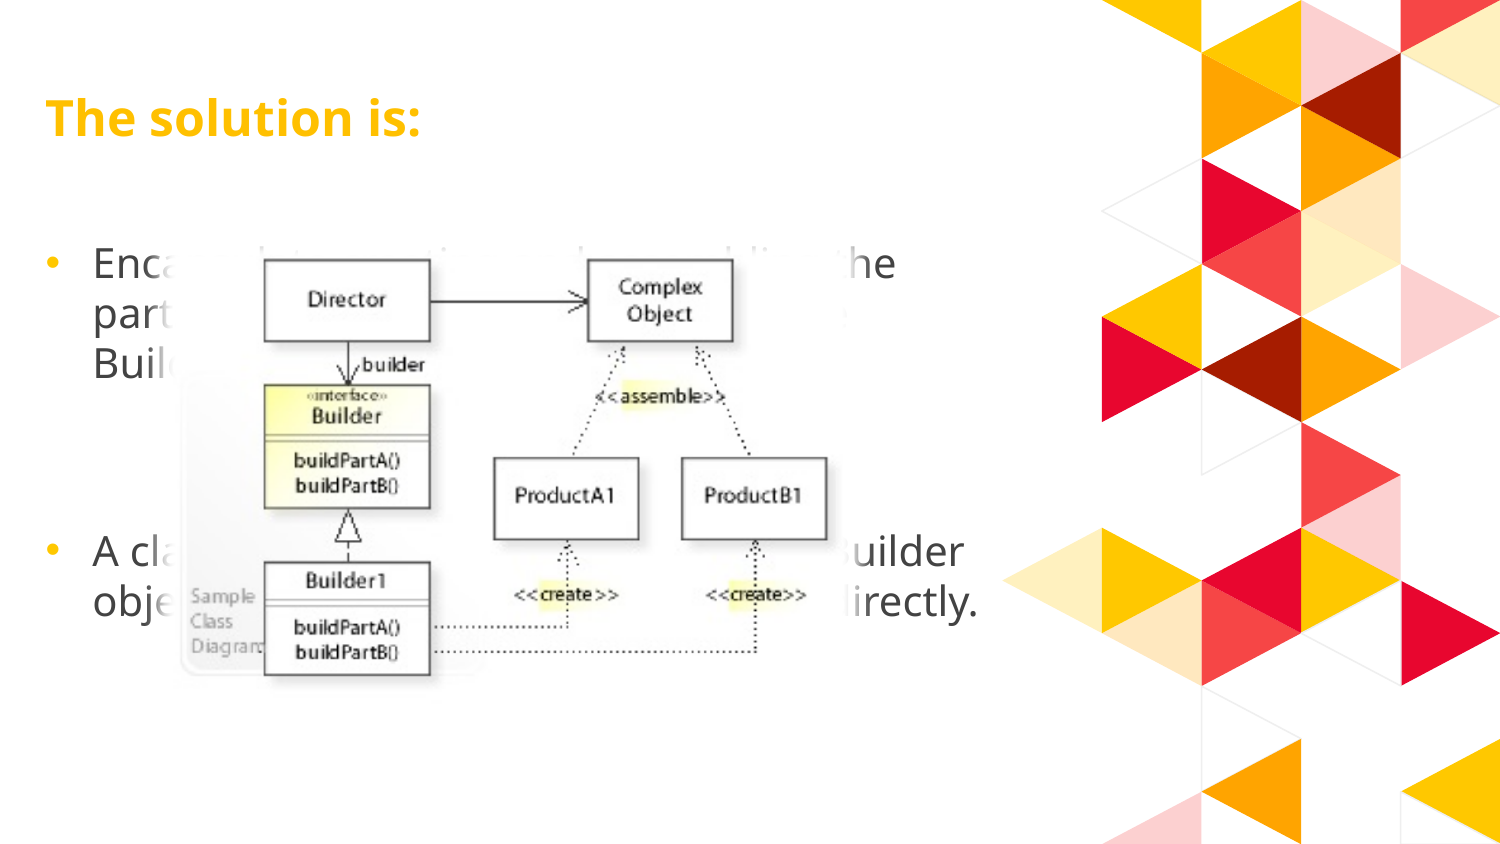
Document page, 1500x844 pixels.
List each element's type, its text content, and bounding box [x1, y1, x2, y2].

title The solution is: [30, 52, 987, 162]
picture [140, 221, 877, 718]
list Encapsulate creating and assembling the parts of a complex object in a separate Builder object. A class delegates object creation to a Builder object instead of creating the objects directly. [30, 221, 1003, 808]
